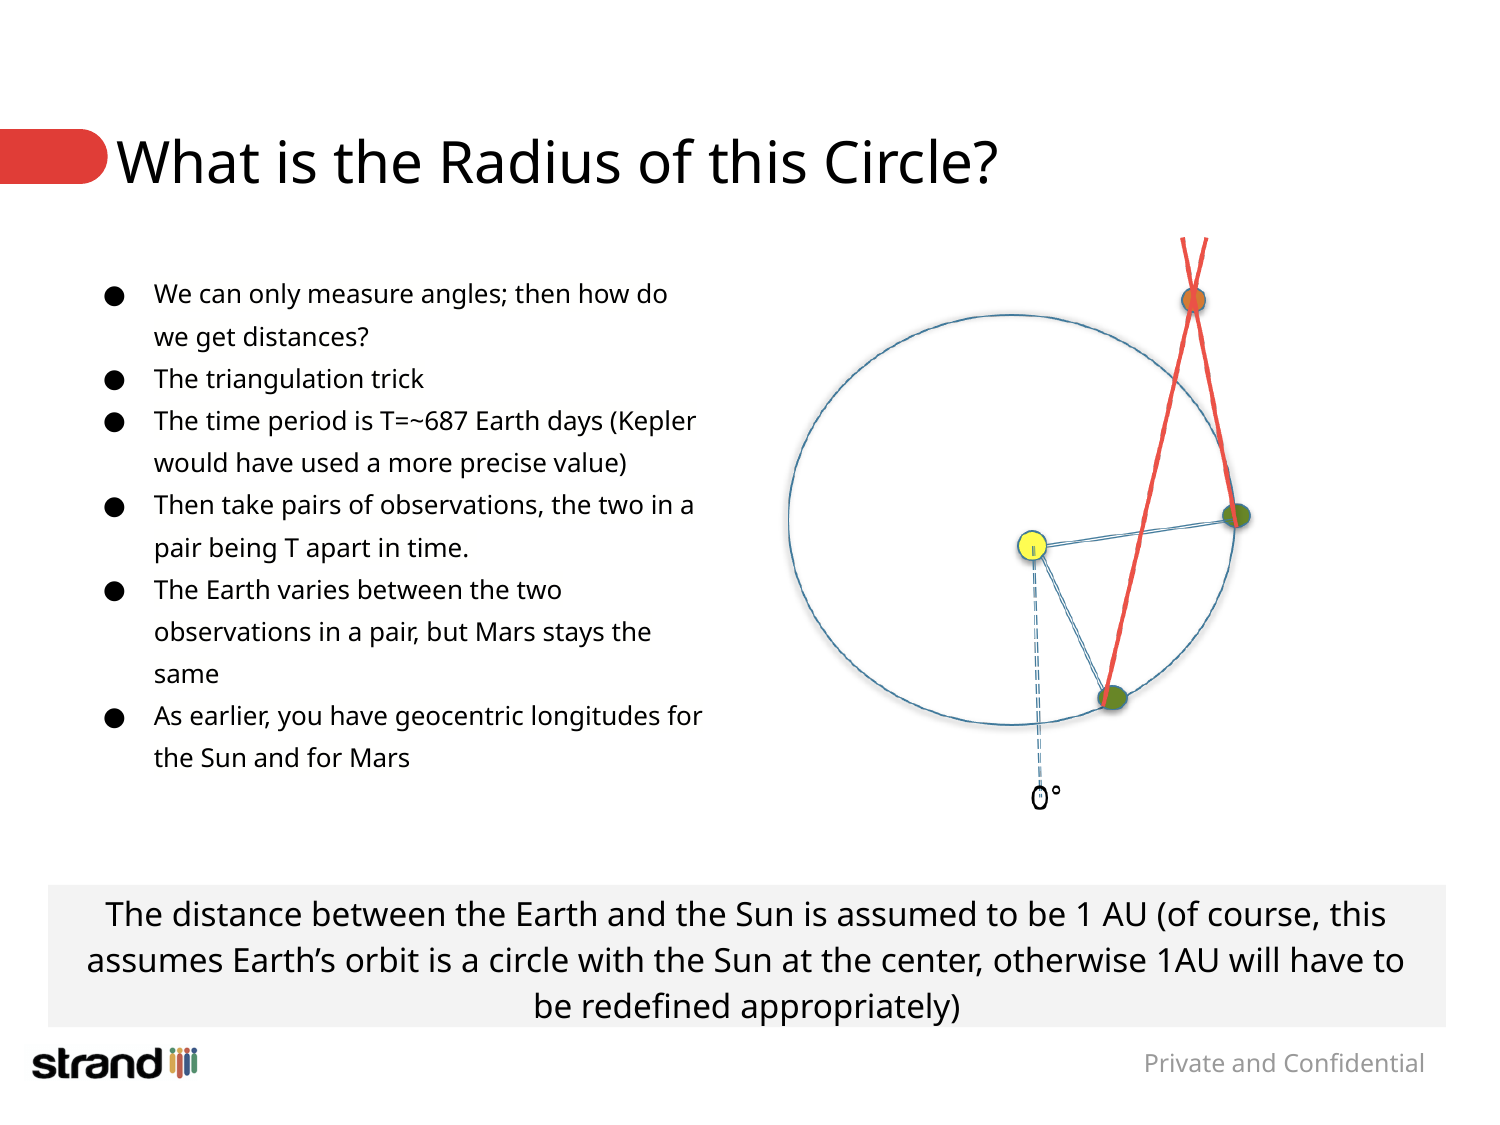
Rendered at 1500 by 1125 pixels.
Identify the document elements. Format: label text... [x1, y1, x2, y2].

title What is the Radius of this Circle? [101, 109, 1499, 236]
list We can only measure angles; then how do we get distances? The triangulation trick The time period is T=~687 Earth days (Kepler would have used a more precise value) Then take pairs of observations, the two in a pair being T apart in time. The Earth varies between the two observations in a pair, but Mars stays the same As earlier, you have geocentric longitudes for the Sun and for Mars [63, 252, 720, 1000]
picture [776, 234, 1261, 836]
title The distance between the Earth and the Sun is assumed to be 1 AU (of course, this assumes Earth’s orbit is a circle with the Sun at the center, otherwise 1AU will have to be redefined appropriately) [48, 884, 1446, 1028]
picture [24, 1044, 198, 1081]
